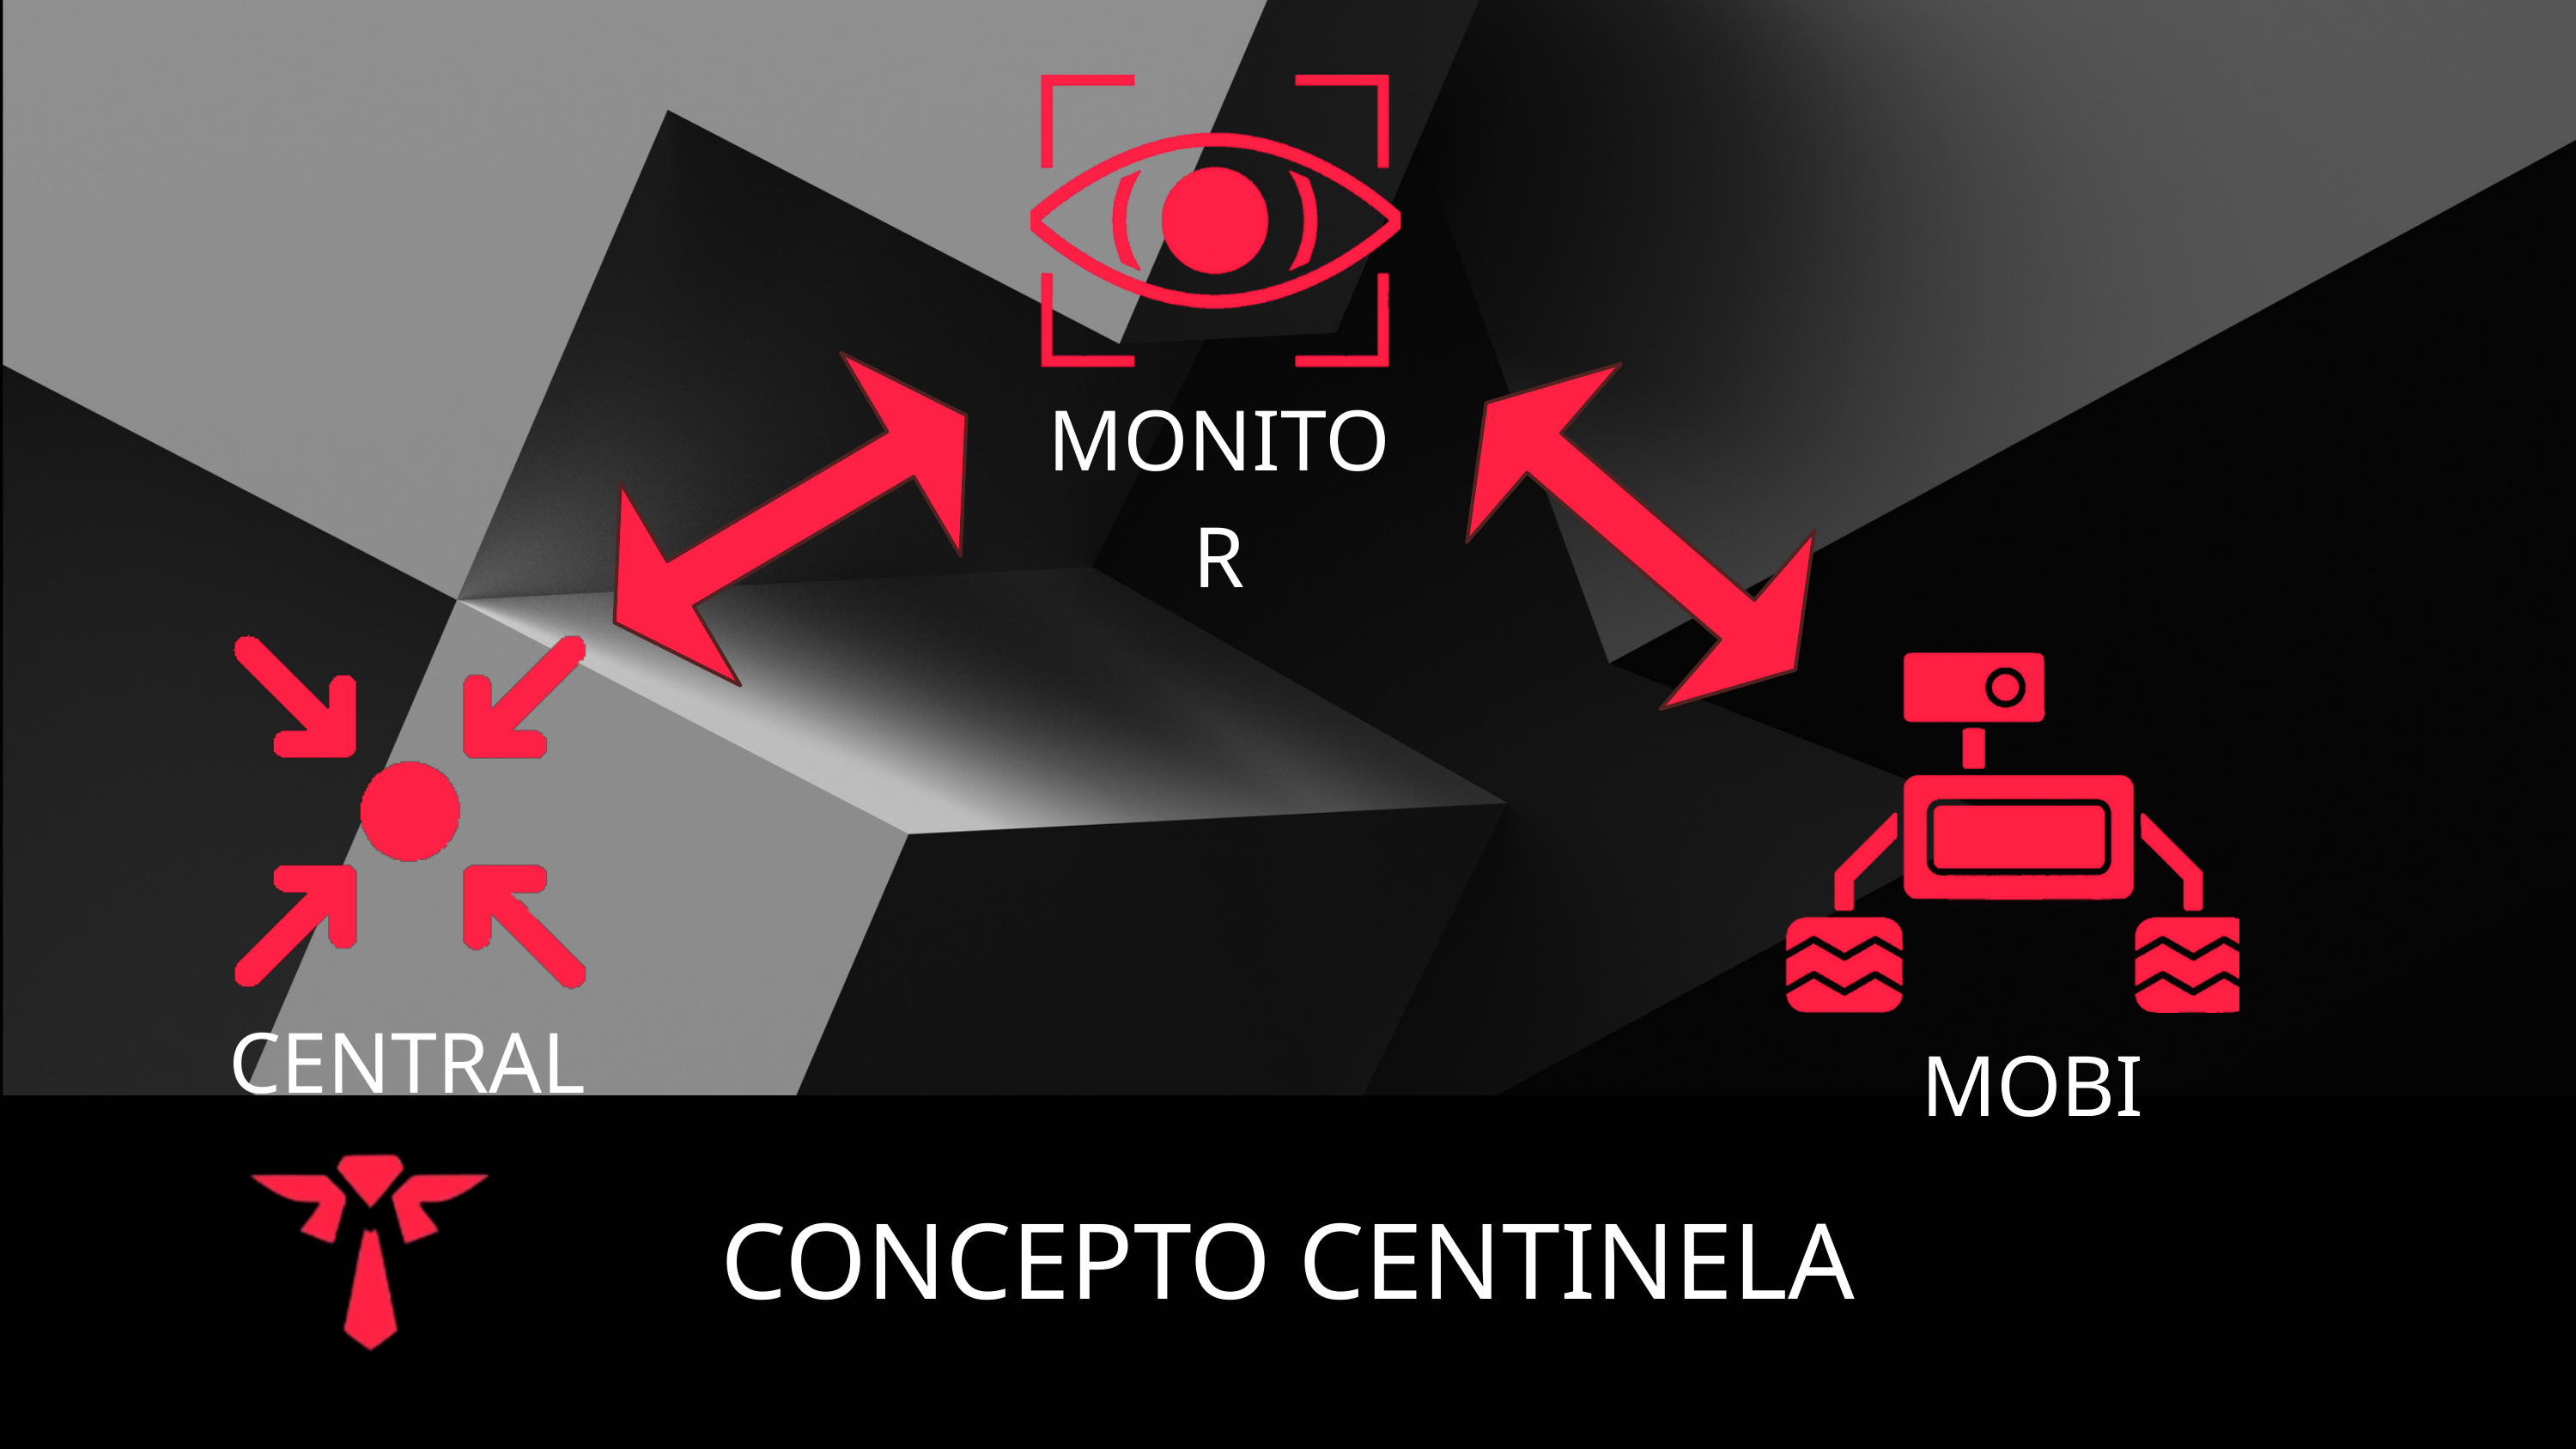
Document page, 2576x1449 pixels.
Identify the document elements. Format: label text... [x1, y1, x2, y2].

text_box [226, 627, 595, 993]
text_box CENTRAL [218, 993, 596, 1111]
text_box [3, 0, 2576, 1095]
text_box [246, 1152, 497, 1353]
text_box [612, 350, 969, 688]
text_box MOBI [1844, 1016, 2221, 1133]
text_box MONITOR [1030, 371, 1408, 605]
text_box [1030, 75, 1401, 367]
text_box [1465, 361, 1817, 712]
text_box CONCEPTO CENTINELA [674, 1173, 1902, 1320]
text_box [1781, 645, 2239, 1013]
